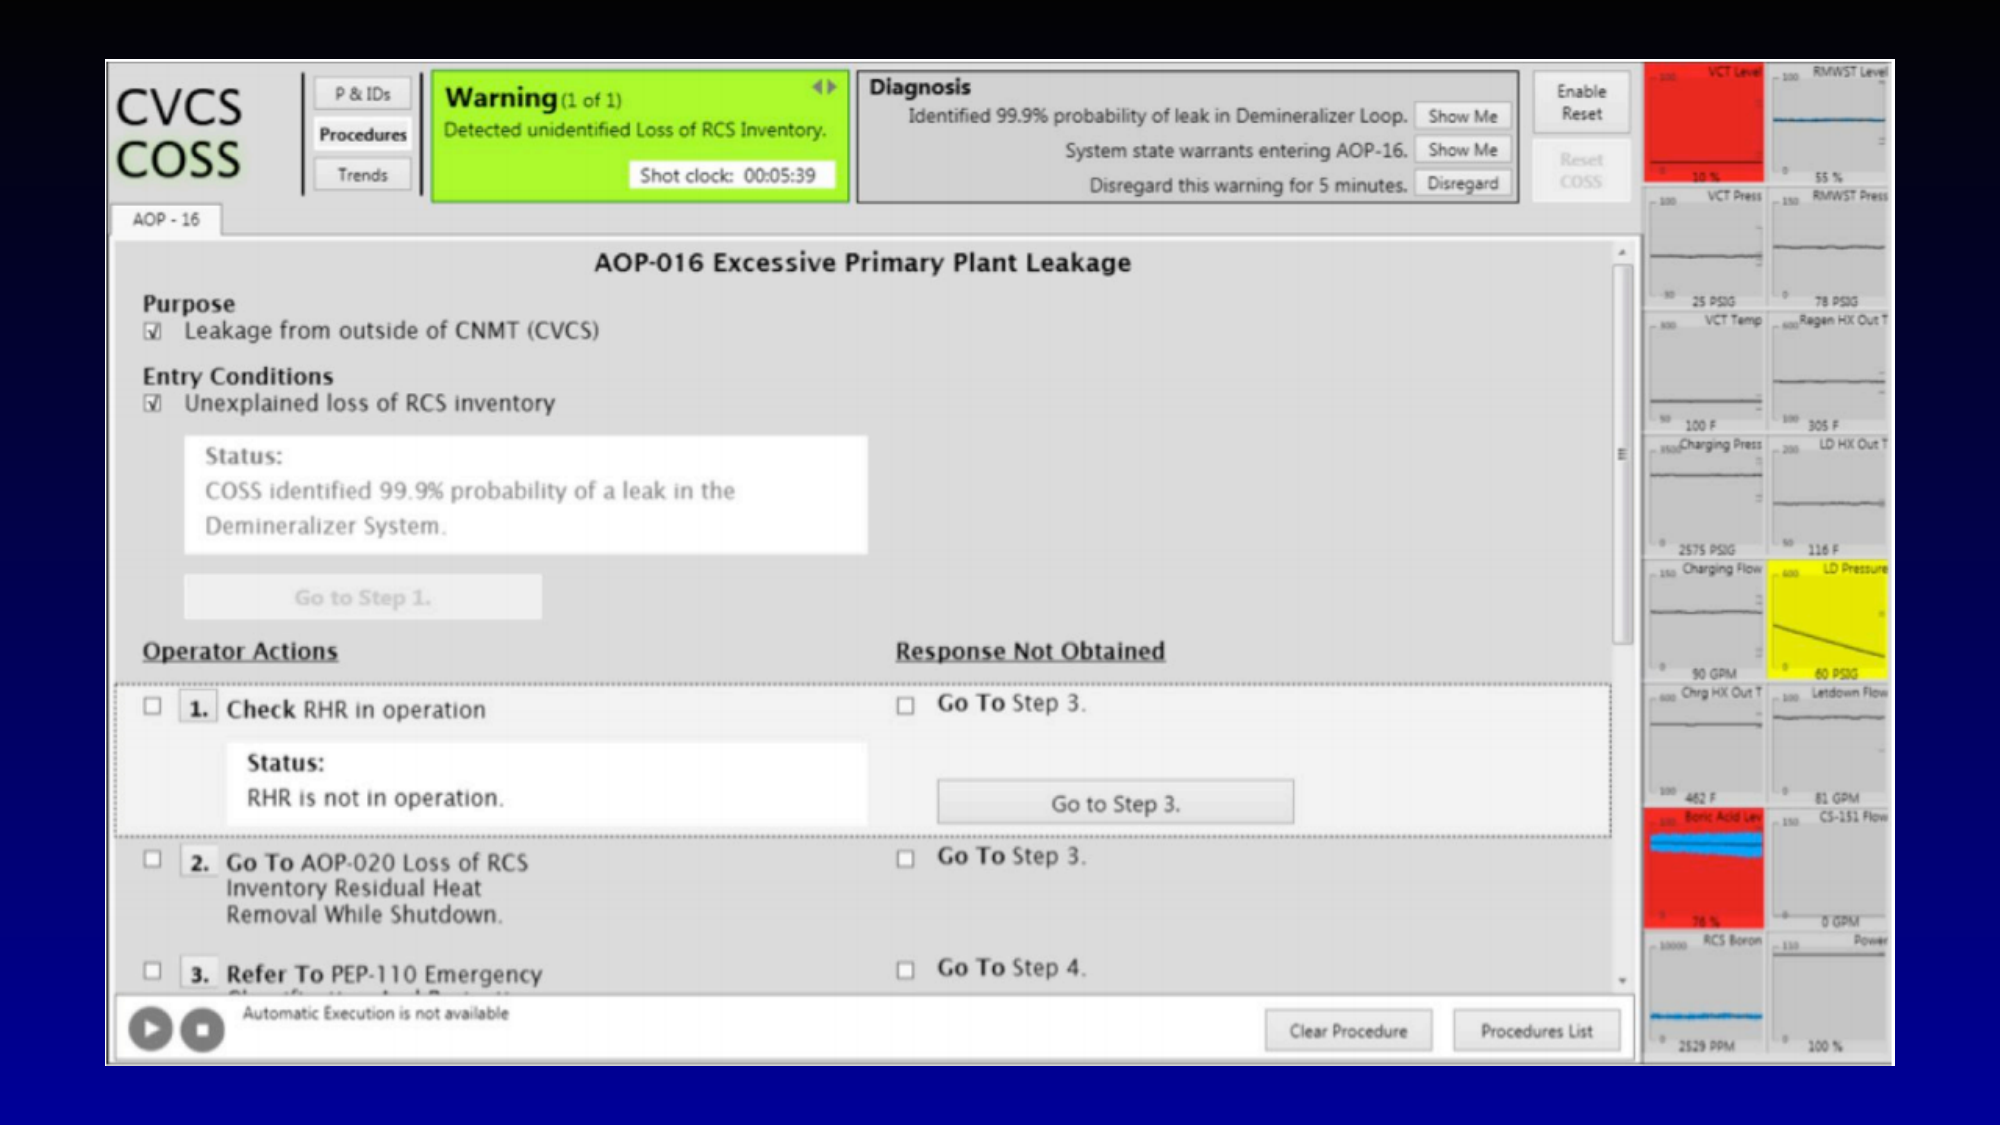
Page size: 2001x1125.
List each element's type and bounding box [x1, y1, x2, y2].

picture [105, 59, 1895, 1066]
